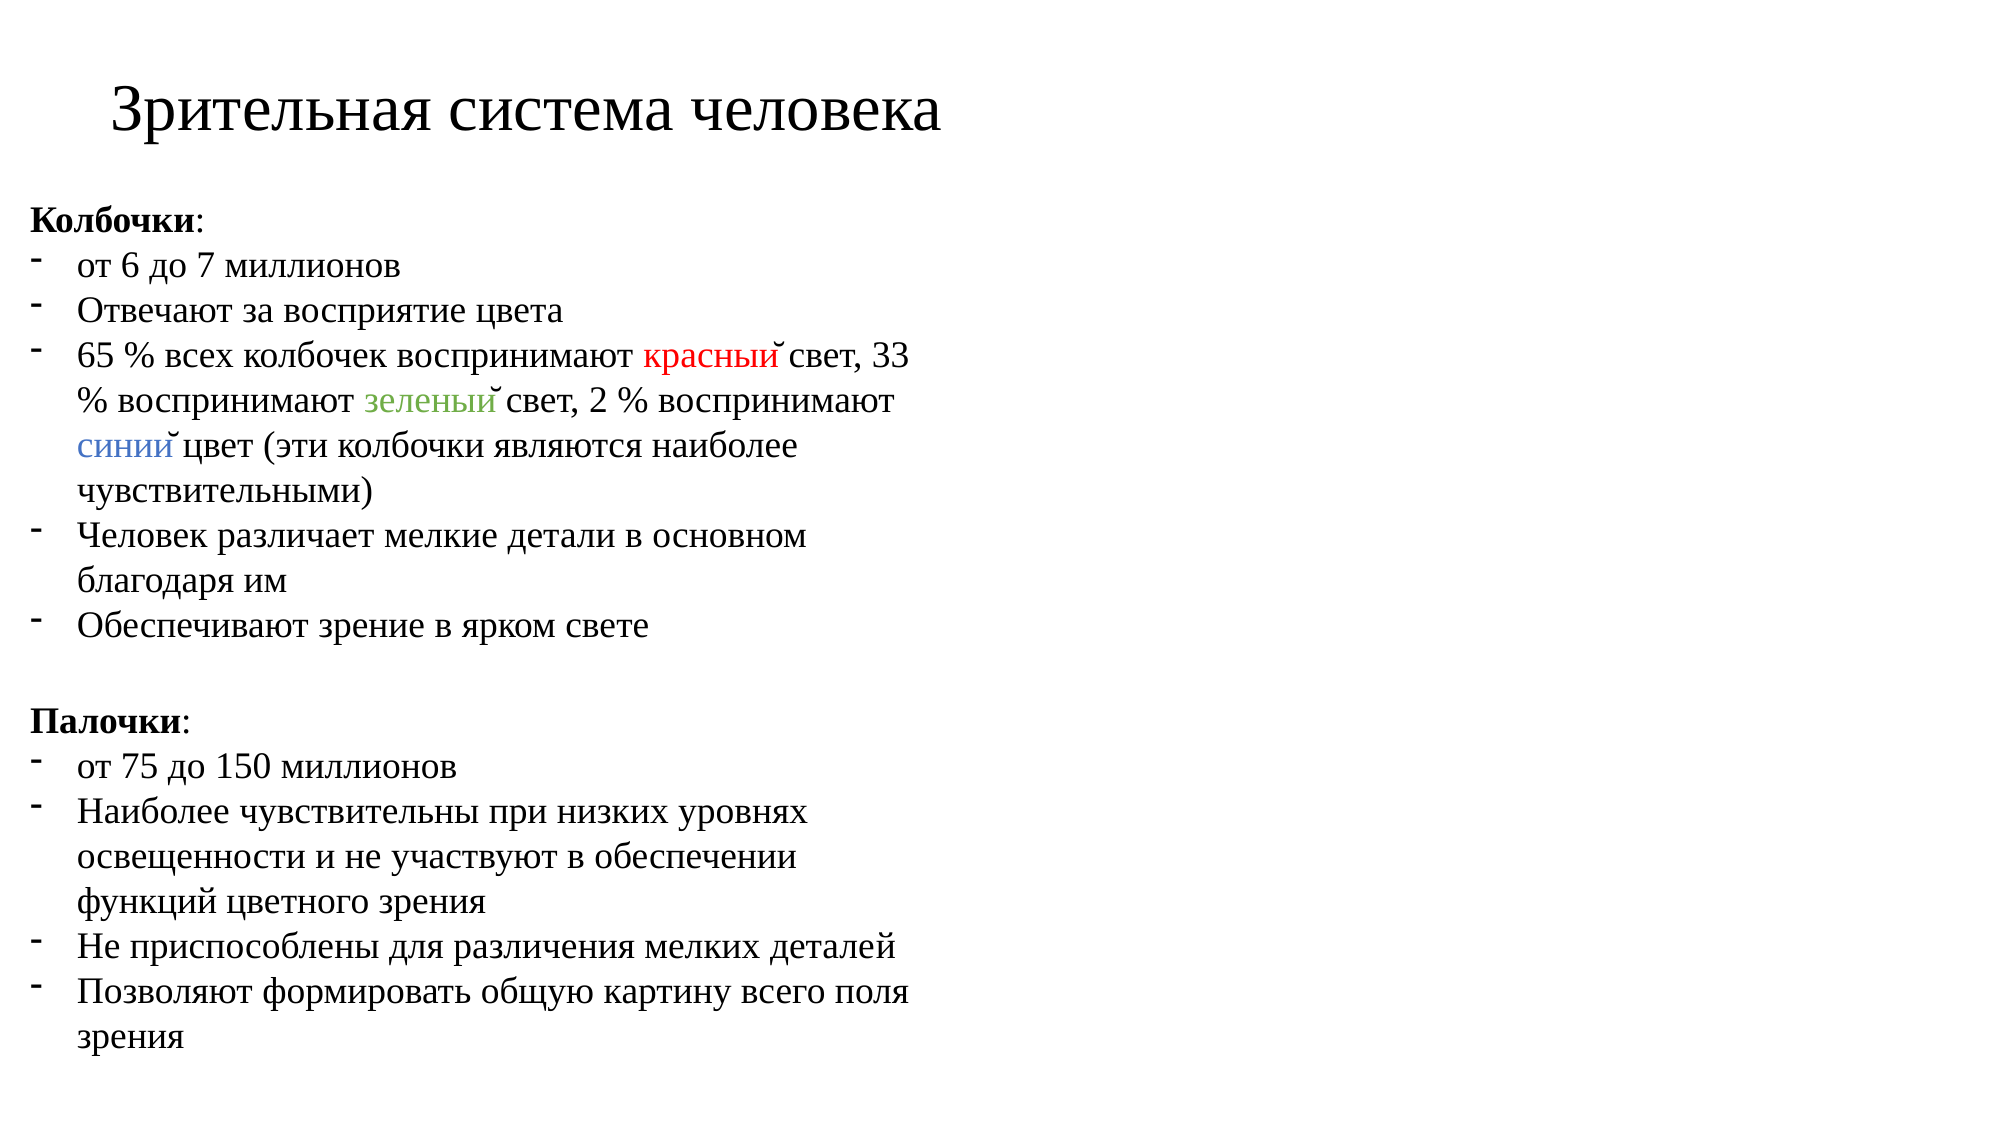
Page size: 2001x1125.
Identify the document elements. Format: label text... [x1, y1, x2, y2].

text_box Колбочки: от 6 до 7 миллионов Отвечают за восприятие цвета 65 % всех колбочек воспринимают красный свет, 33 % воспринимают зеленый свет, 2 % воспринимают синий цвет (эти колбочки являются наиболее чувствительными) Человек различает мелкие детали в основном благодаря им Обеспечивают зрение в ярком свете [29, 194, 912, 645]
text_box Палочки: от 75 до 150 миллионов Наиболее чувствительны при низких уровнях освещенности и не участвуют в обеспечении функций цветного зрения Не приспособлены для различения мелких деталей Позволяют формировать общую картину всего поля зрения [29, 696, 912, 1057]
title Зрительная система человека [95, 0, 1918, 218]
